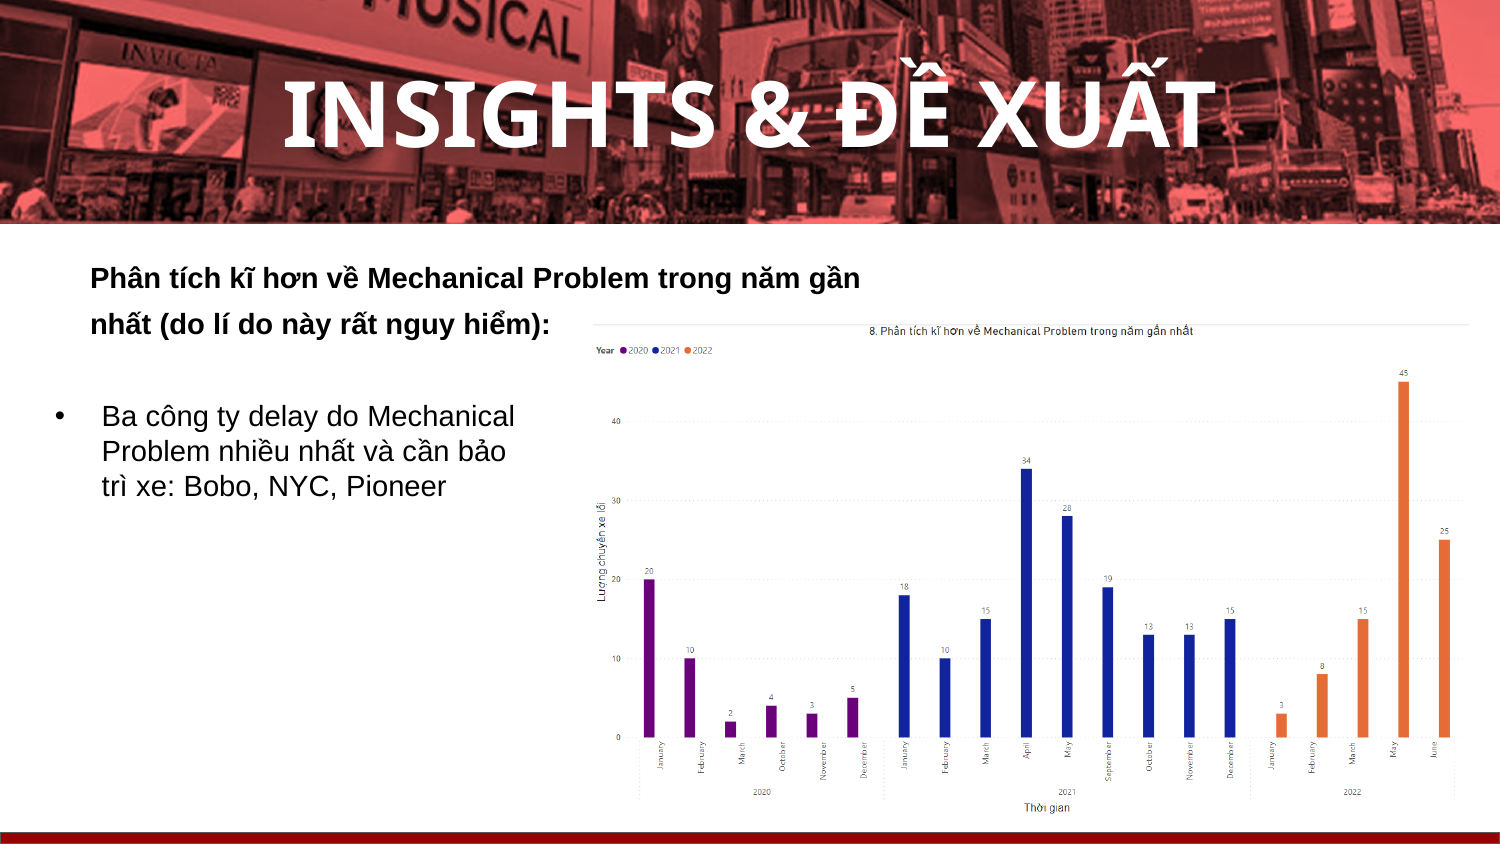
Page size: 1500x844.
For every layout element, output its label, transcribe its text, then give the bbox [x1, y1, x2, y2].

text_box Ba công ty delay do Mechanical Problem nhiều nhất và cần bảo trì xe: Bobo, NYC, Pioneer [39, 390, 546, 512]
text_box [0, 832, 1500, 844]
picture [593, 324, 1469, 816]
text_box Phân tích kĩ hơn về Mechanical Problem trong năm gần nhất (do lí do này rất nguy hiểm): [0, 232, 902, 365]
picture [0, 0, 1500, 224]
